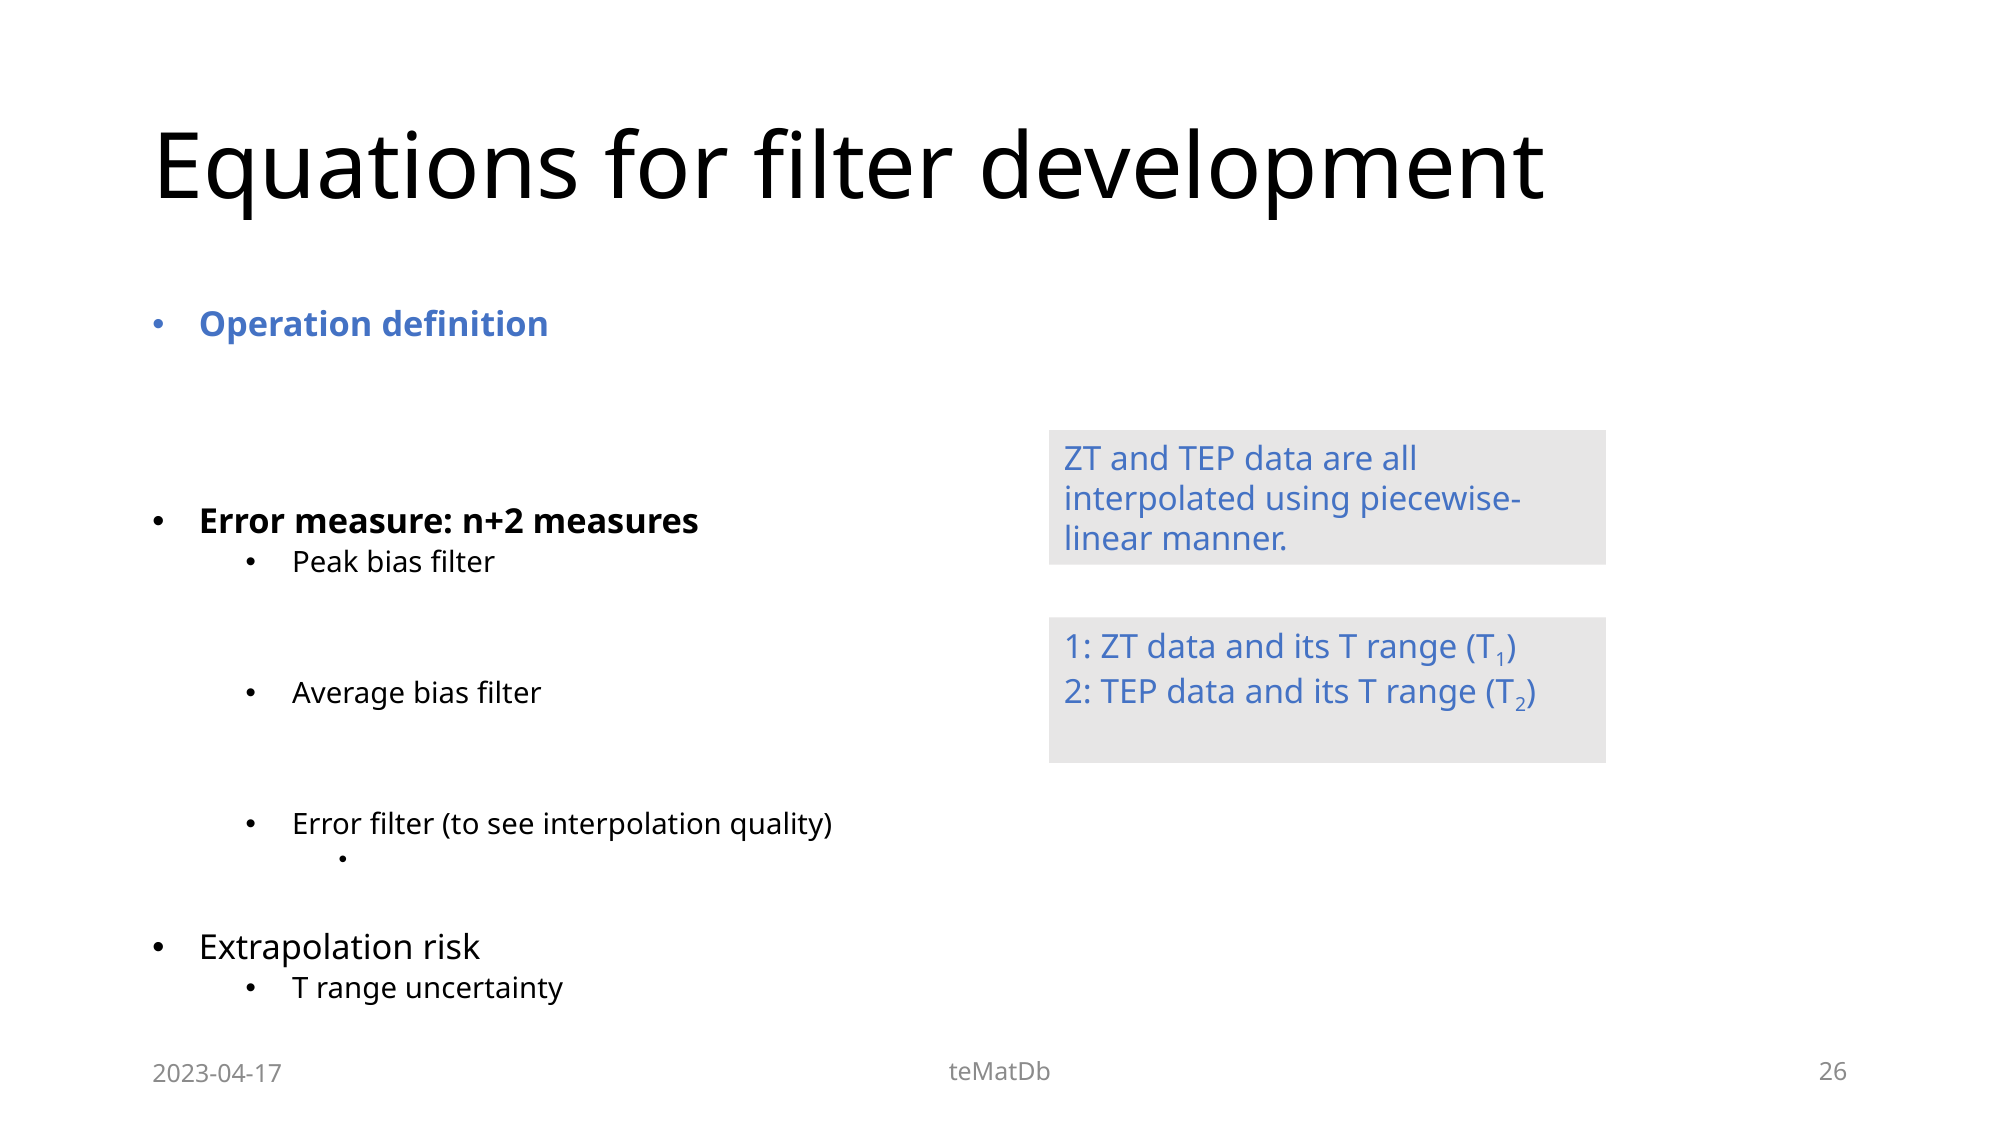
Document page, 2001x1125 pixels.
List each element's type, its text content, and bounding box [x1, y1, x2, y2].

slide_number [137, 1042, 588, 1103]
text_box ZT and TEP data are all interpolated using piecewise-linear manner. [1049, 430, 1606, 565]
title Equations for filter development [137, 59, 1863, 278]
slide_number 26 [1412, 1042, 1863, 1103]
footer teMatDb [662, 1042, 1338, 1103]
